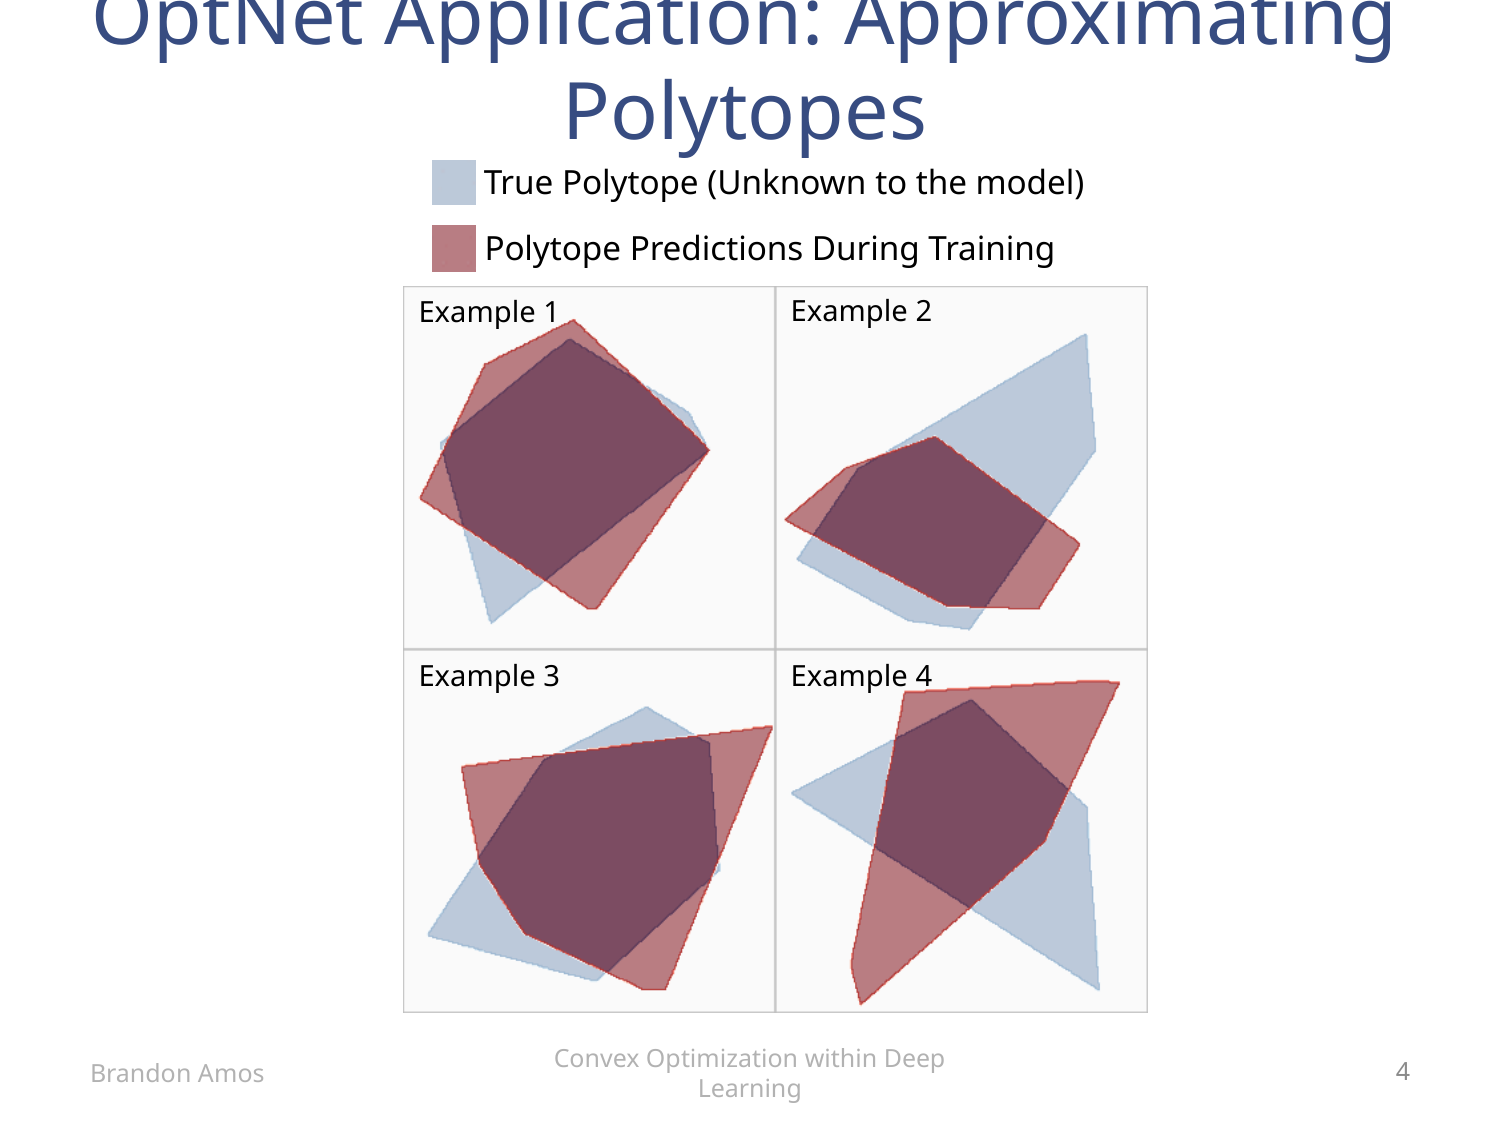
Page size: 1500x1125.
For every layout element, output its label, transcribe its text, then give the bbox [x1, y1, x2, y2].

picture [431, 160, 477, 205]
picture [403, 286, 1149, 1013]
picture [431, 225, 477, 272]
slide_number 4 [1074, 1042, 1425, 1103]
text_box True Polytope (Unknown to the model) [468, 154, 1180, 222]
slide_number Brandon Amos [75, 1042, 425, 1103]
footer Convex Optimization within Deep Learning [491, 1042, 1009, 1103]
title OptNet Application: Approximating Polytopes [0, 0, 1491, 155]
text_box Polytope Predictions During Training [469, 222, 1180, 287]
